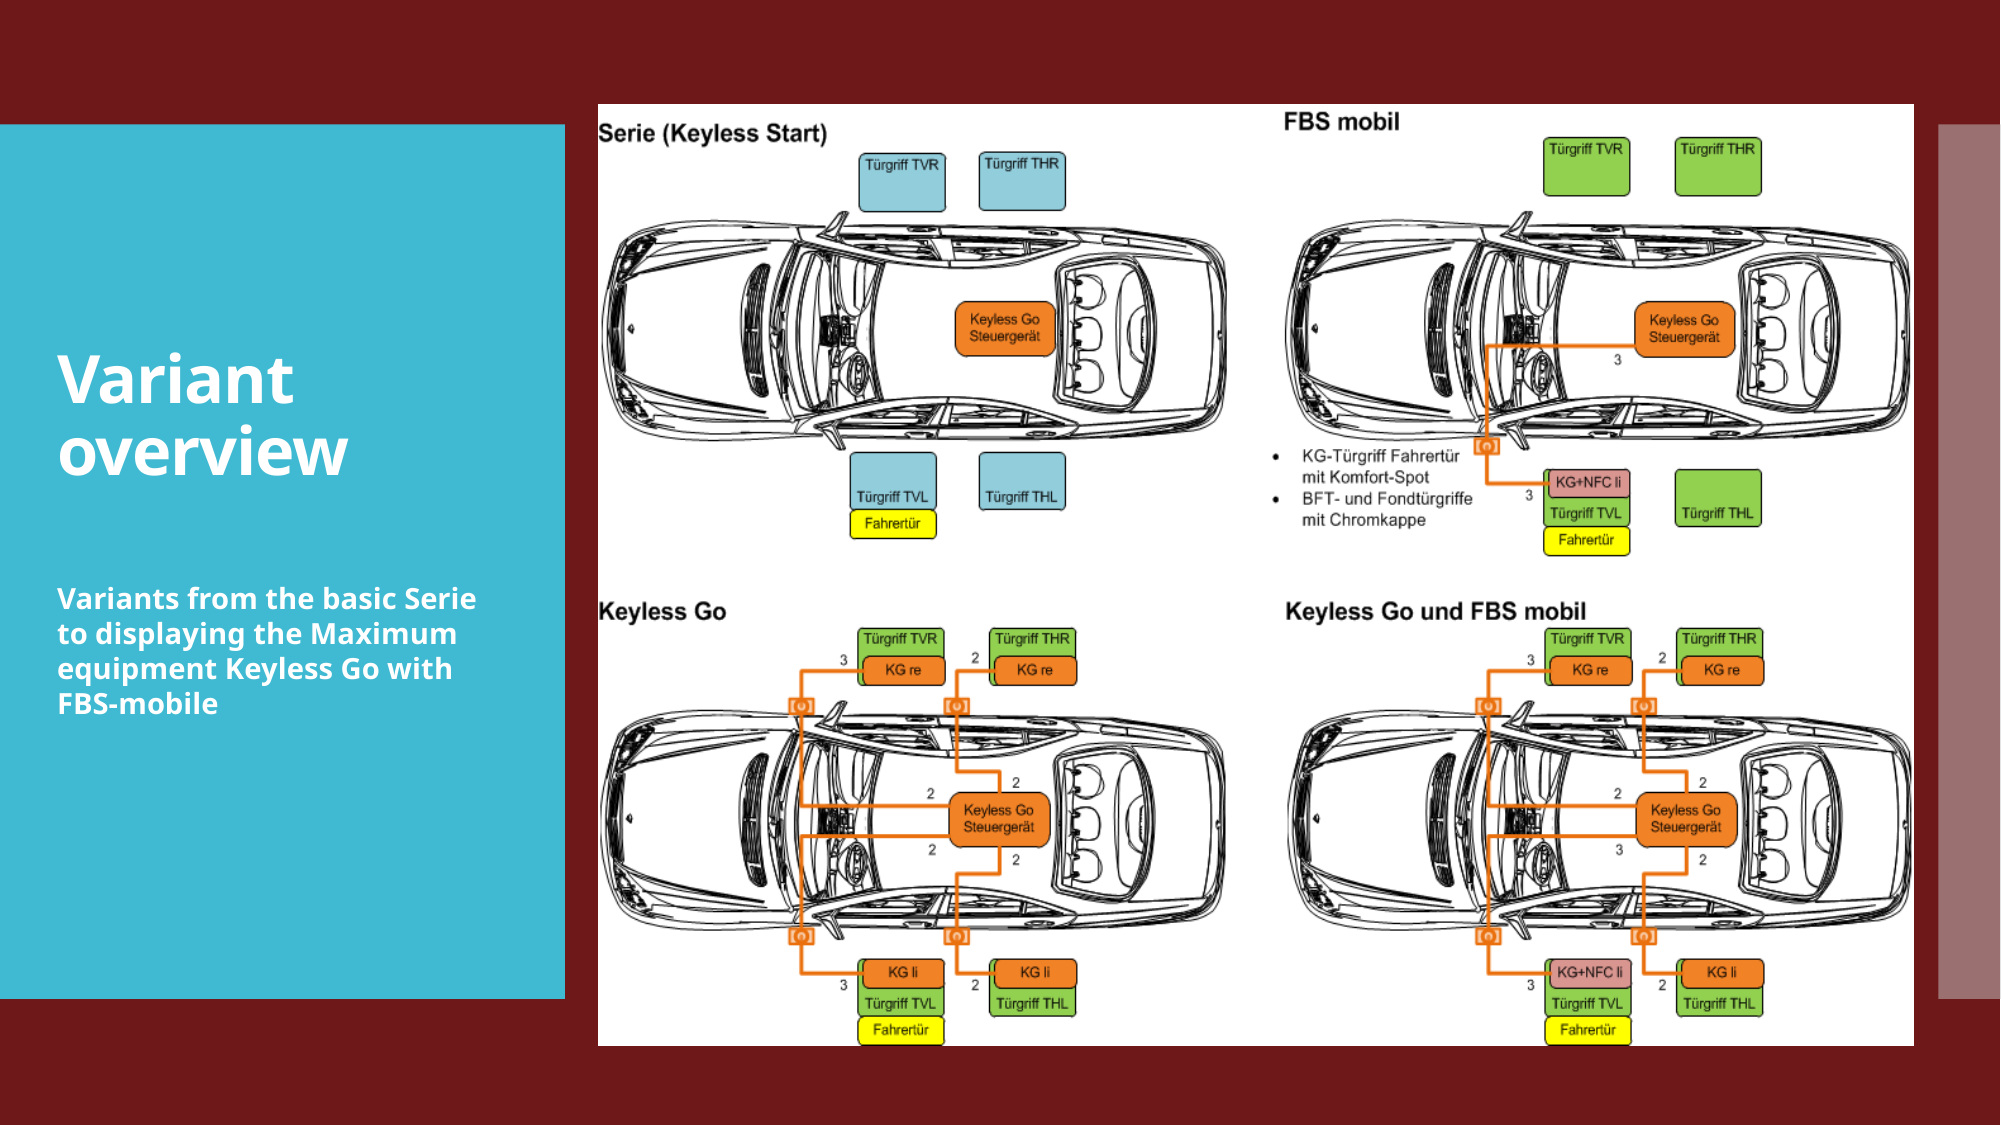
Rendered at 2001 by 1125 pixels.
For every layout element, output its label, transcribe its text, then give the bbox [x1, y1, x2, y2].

title Variant overview [41, 187, 598, 578]
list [598, 104, 1914, 1046]
list Variants from the basic Serie to displaying the Maximum equipment Keyless Go with FBS-mobile [41, 573, 507, 955]
